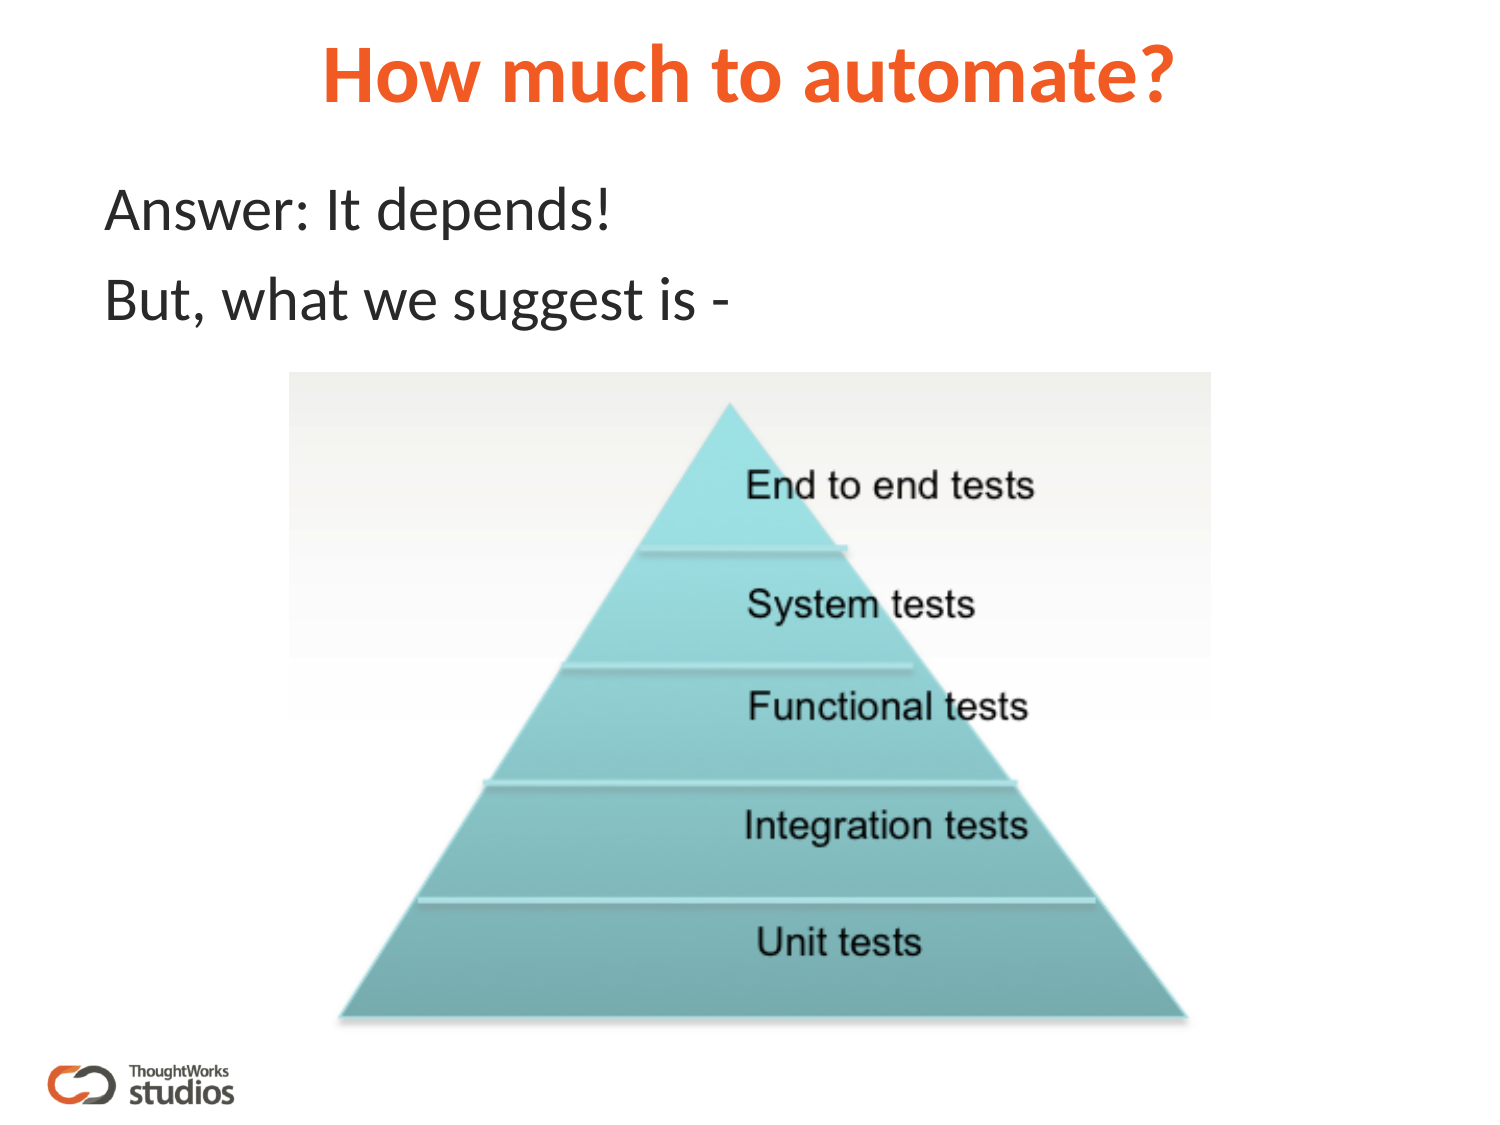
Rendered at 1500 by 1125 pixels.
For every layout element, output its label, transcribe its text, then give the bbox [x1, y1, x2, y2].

title How much to automate? [60, 0, 1440, 138]
list Answer: It depends! But, what we suggest is - [99, 163, 1405, 1022]
picture [289, 372, 1211, 1051]
picture [46, 1063, 235, 1105]
